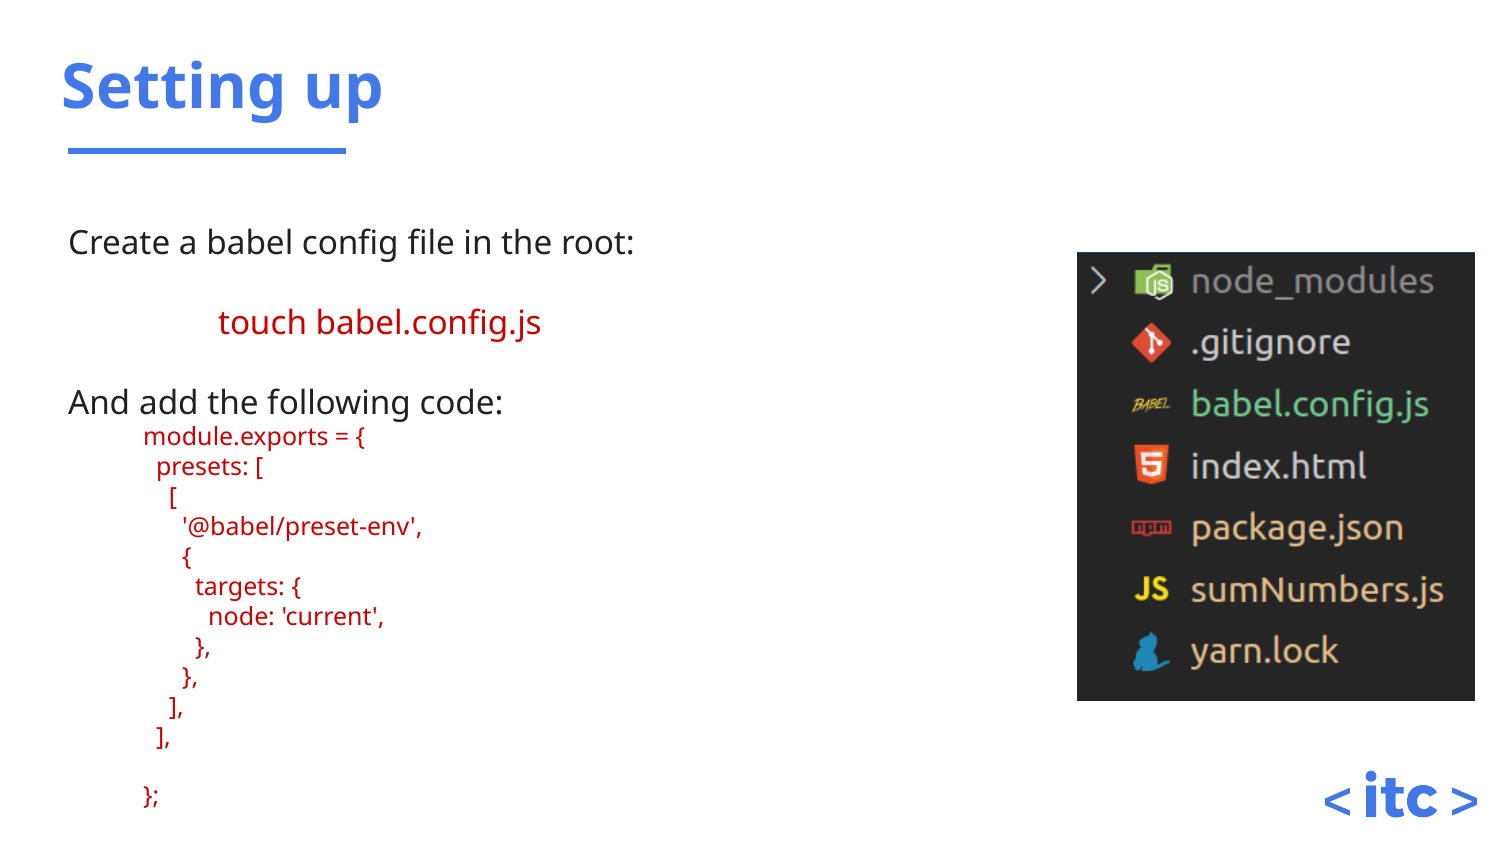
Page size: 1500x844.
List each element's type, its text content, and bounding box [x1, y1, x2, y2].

picture [1316, 759, 1485, 828]
picture [1076, 252, 1476, 701]
text_box Setting up [46, 39, 1318, 136]
text_box Create a babel config file in the root: touch babel.config.js And add the following code: module.exports = { presets: [ [ '@babel/preset-env', { targets: { node: 'current', }, }, ], ], }; [68, 166, 1475, 807]
